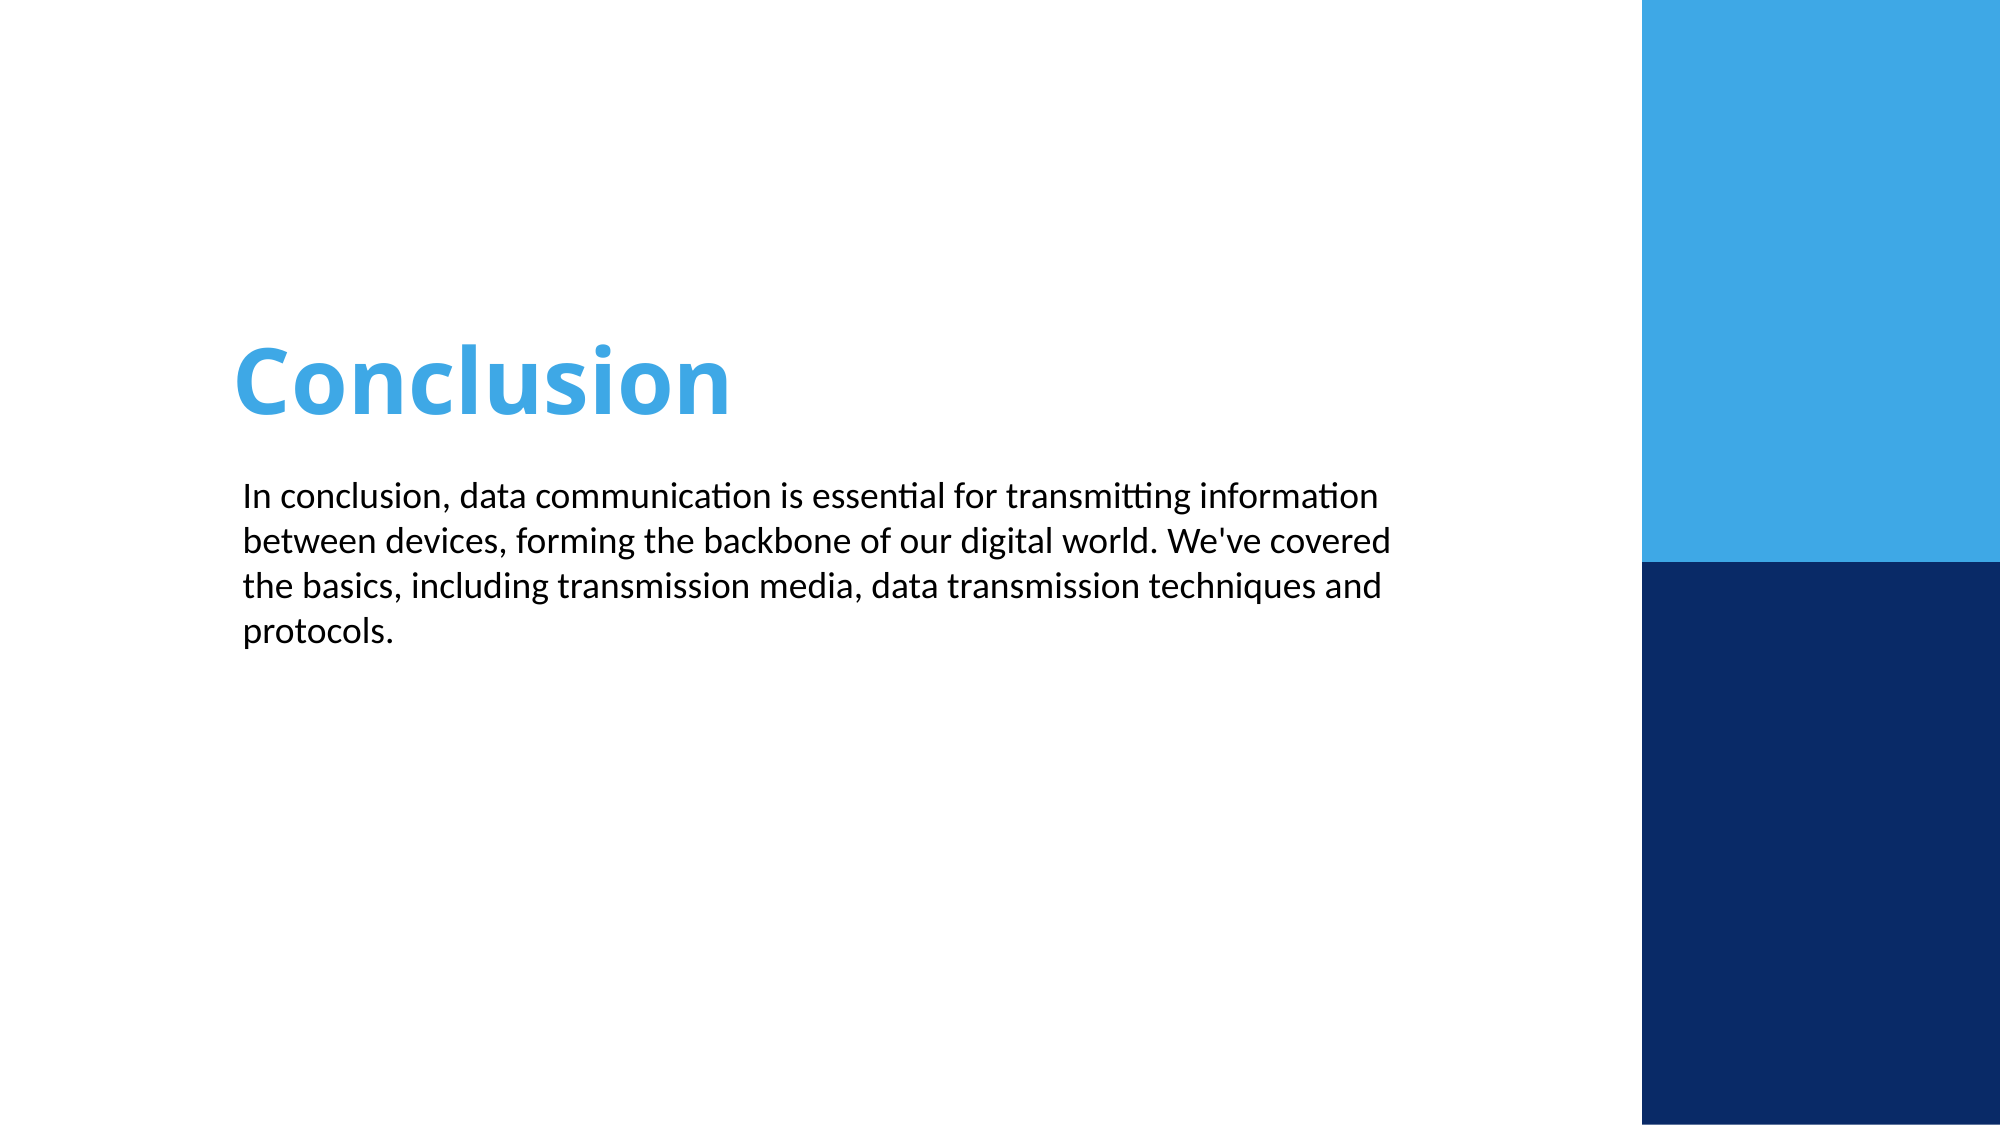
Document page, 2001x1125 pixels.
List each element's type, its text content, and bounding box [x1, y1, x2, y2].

text_box [1641, 561, 2000, 1125]
text_box [1641, 0, 2000, 561]
text_box Conclusion [218, 315, 750, 441]
text_box In conclusion, data communication is essential for transmitting information between devices, forming the backbone of our digital world. We've covered the basics, including transmission media, data transmission techniques and protocols. [227, 463, 1412, 659]
